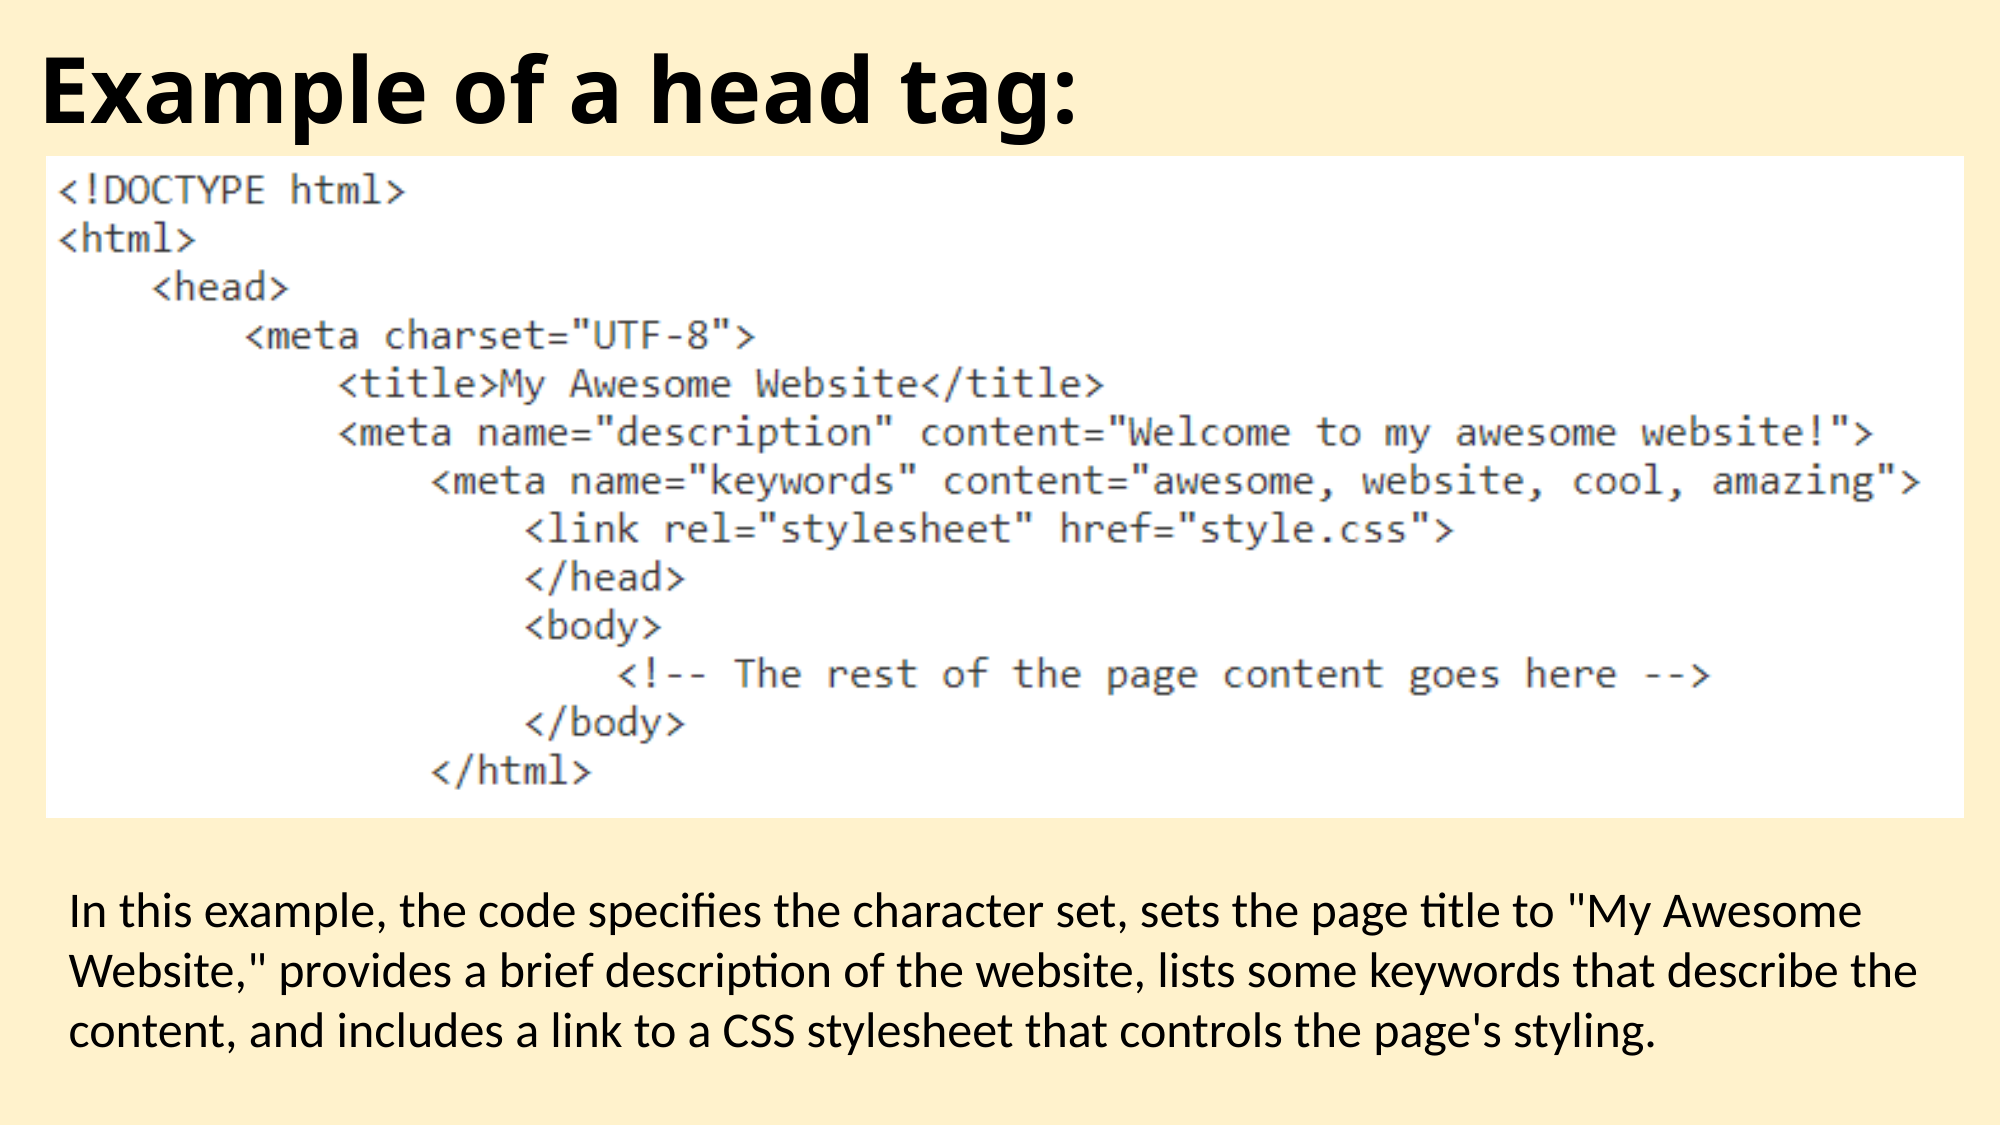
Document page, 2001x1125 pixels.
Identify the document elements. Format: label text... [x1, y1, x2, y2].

title Example of a head tag: [23, 0, 1749, 204]
picture [46, 156, 1964, 818]
text_box In this example, the code specifies the character set, sets the page title to "My Awesome Website," provides a brief description of the website, lists some keywords that describe the content, and includes a link to a CSS stylesheet that controls the page's styling. [53, 870, 1946, 1065]
